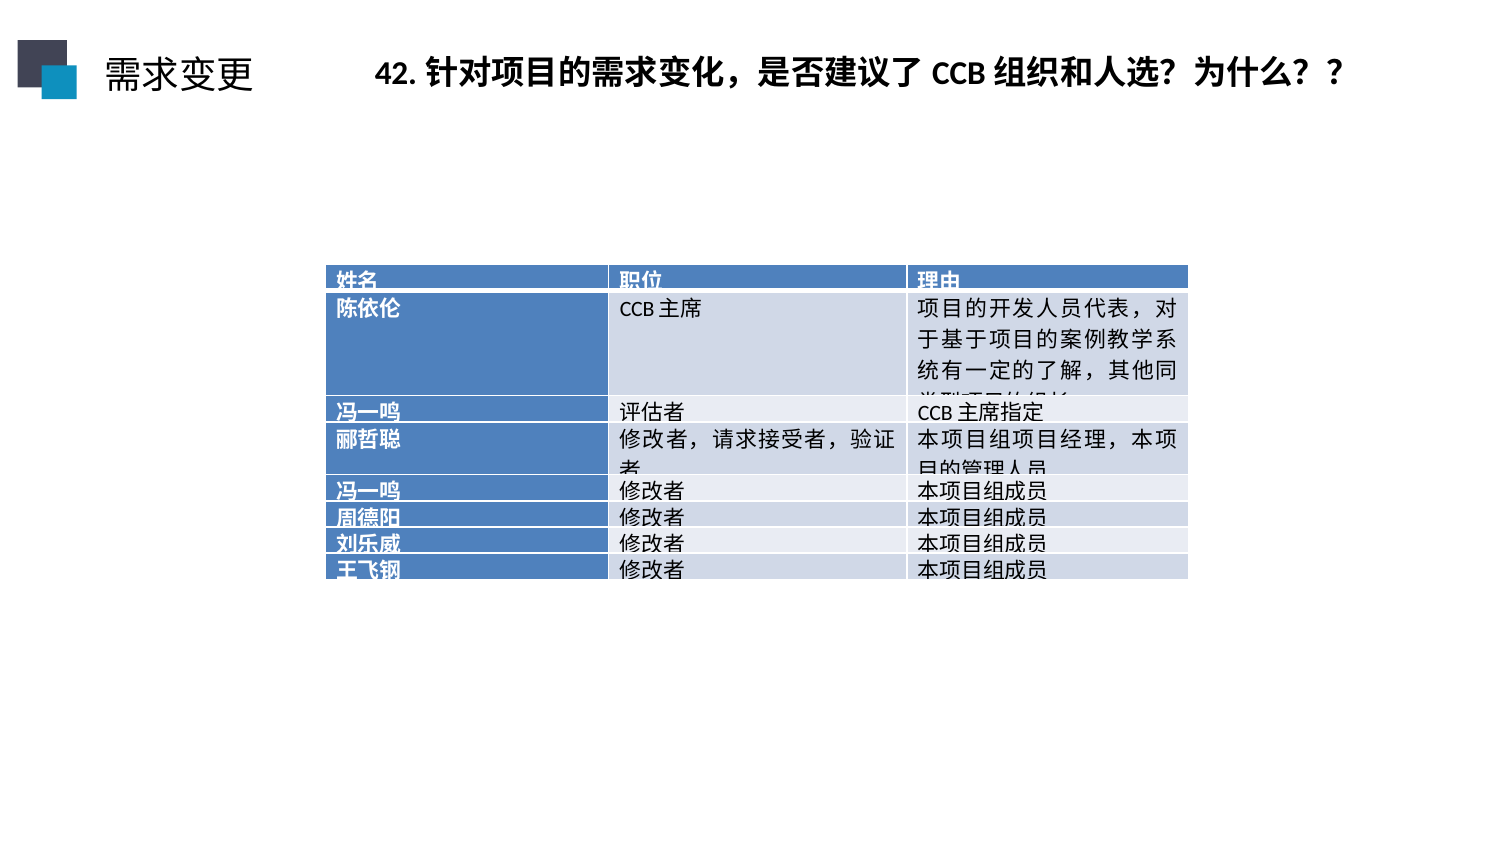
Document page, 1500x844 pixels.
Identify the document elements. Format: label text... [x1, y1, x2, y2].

table_header 理由 [908, 265, 1188, 288]
table_cell 本项目组项目经理，本项目的管理人员 [908, 423, 1188, 474]
table_cell 郦哲聪 [326, 423, 608, 474]
table_cell 周德阳 [326, 502, 608, 526]
table_cell 本项目组成员 [908, 528, 1188, 552]
table_cell CCB主席指定 [908, 396, 1188, 421]
table_cell 王飞钢 [326, 554, 608, 579]
table_cell 刘乐威 [326, 528, 608, 552]
table_header 姓名 [326, 265, 608, 288]
table_cell 修改者 [609, 554, 906, 579]
table_cell CCB主席 [609, 293, 906, 395]
table_cell 修改者 [609, 475, 906, 500]
table_cell 本项目组成员 [908, 502, 1188, 526]
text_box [17, 39, 77, 100]
table_cell 修改者，请求接受者，验证者 [609, 423, 906, 474]
table_cell 修改者 [609, 502, 906, 526]
text_box 需求变更 [89, 43, 270, 104]
table_cell 本项目组成员 [908, 554, 1188, 579]
table_cell 本项目组成员 [908, 475, 1188, 500]
table_cell 修改者 [609, 528, 906, 552]
table_cell 项目的开发人员代表，对于基于项目的案例教学系统有一定的了解，其他同类型项目的组长 [908, 293, 1188, 395]
table_cell 冯一鸣 [326, 396, 608, 421]
table_cell 冯一鸣 [326, 475, 608, 500]
table_cell 陈依伦 [326, 293, 608, 395]
table_cell 评估者 [609, 396, 906, 421]
table_header 职位 [609, 265, 906, 288]
text_box 42.针对项目的需求变化，是否建议了CCB组织和人选？为什么？？ [360, 43, 1400, 99]
